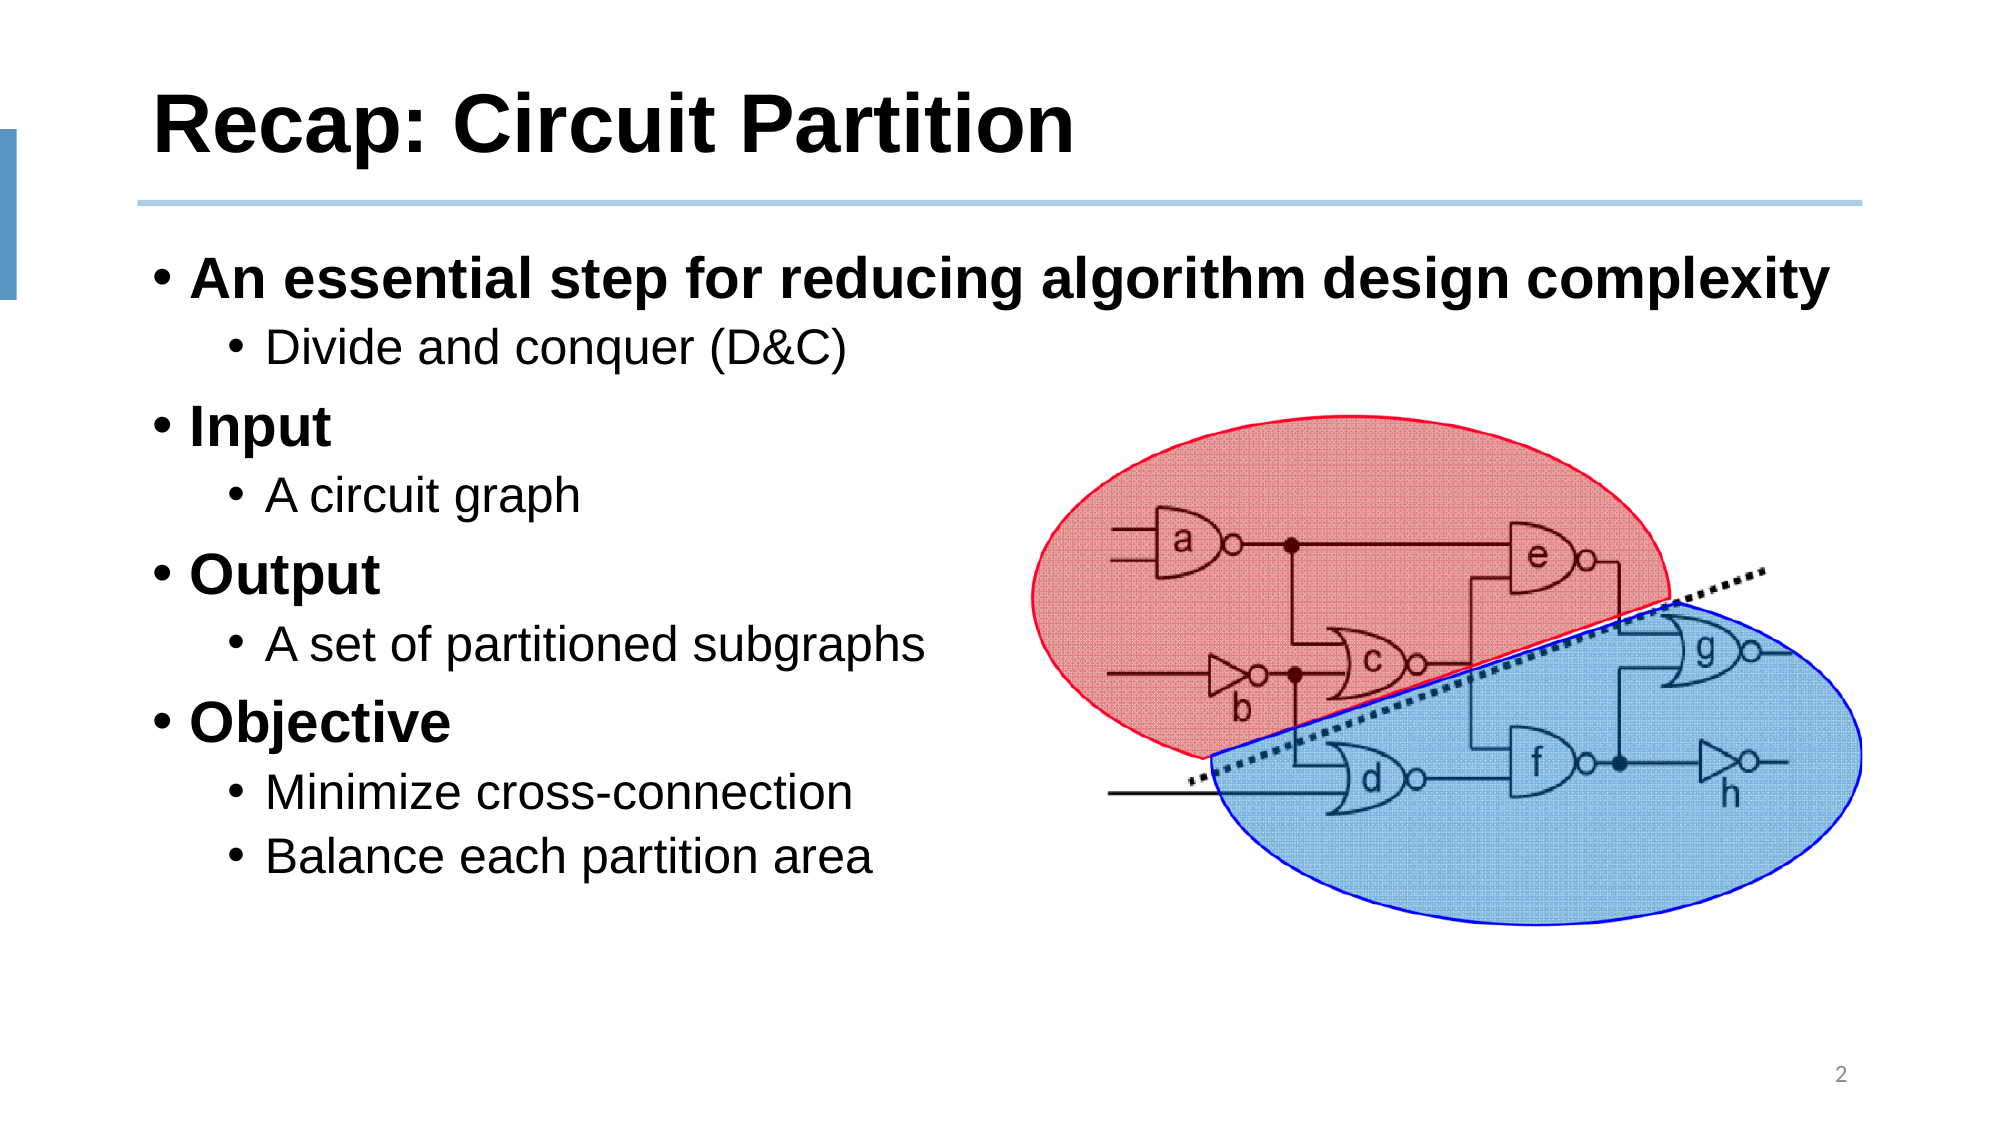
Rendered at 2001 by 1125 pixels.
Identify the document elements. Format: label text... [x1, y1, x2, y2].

list An essential step for reducing algorithm design complexity Divide and conquer (D&C) Input A circuit graph Output A set of partitioned subgraphs Objective Minimize cross-connection Balance each partition area [137, 240, 1863, 1014]
picture [1029, 414, 1863, 930]
slide_number 2 [1412, 1042, 1863, 1103]
title Recap: Circuit Partition [137, 42, 1863, 208]
